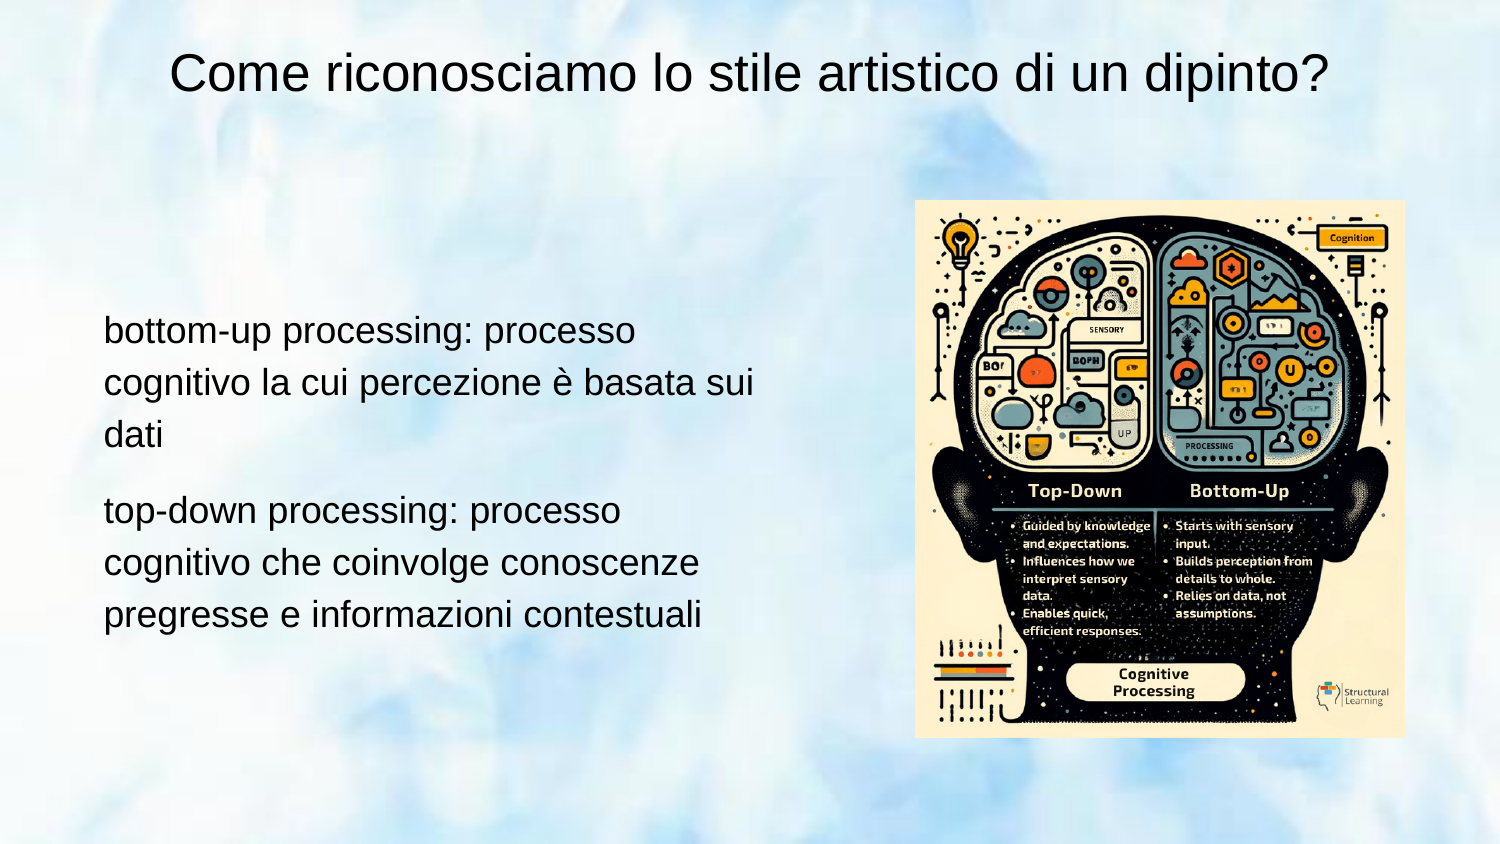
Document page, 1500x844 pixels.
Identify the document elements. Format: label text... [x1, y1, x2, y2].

list bottom-up processing: processo cognitivo la cui percezione è basata sui dati top-down processing: processo cognitivo che coinvolge conoscenze pregresse e informazioni contestuali [88, 284, 788, 655]
picture [0, 0, 1500, 844]
title Come riconosciamo lo stile artistico di un dipinto? [51, 23, 1449, 117]
